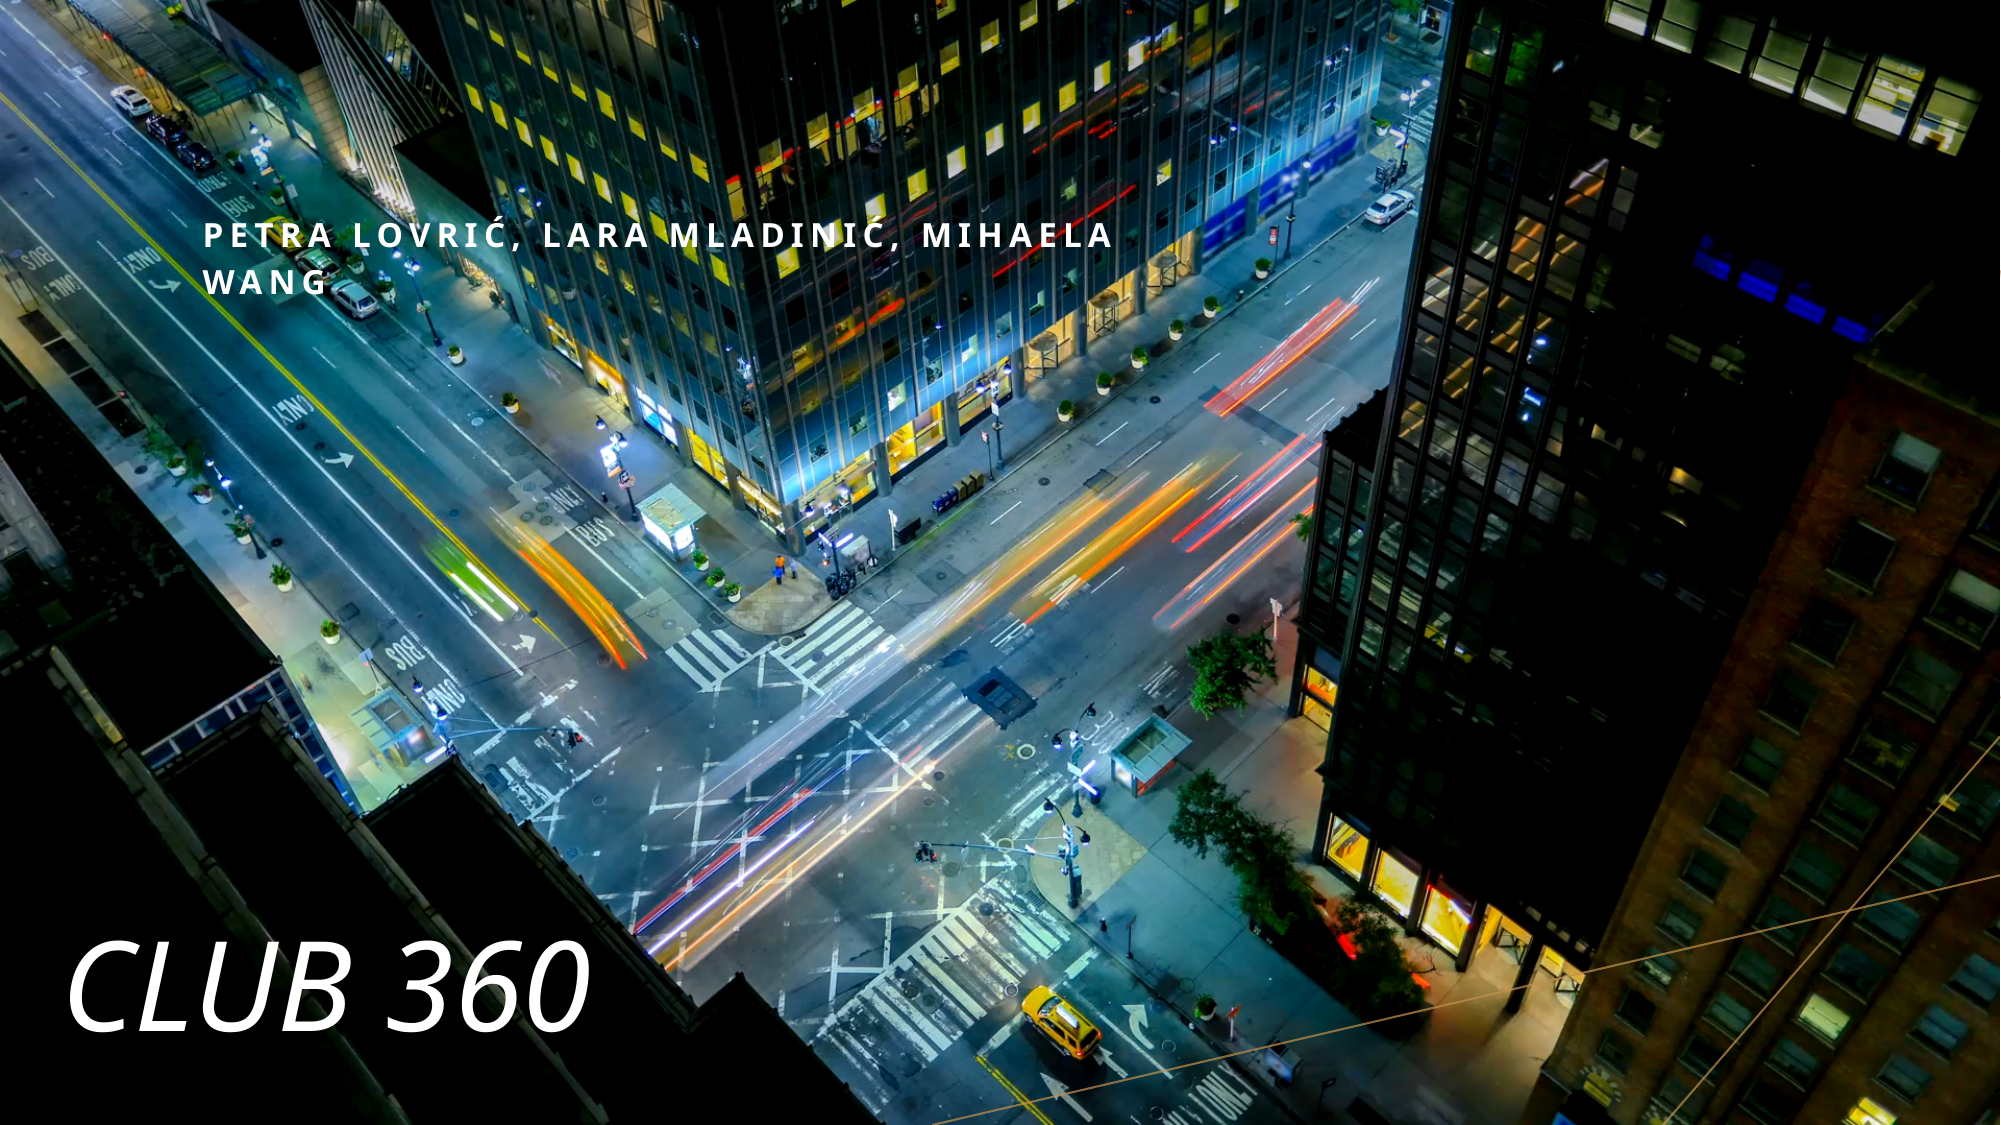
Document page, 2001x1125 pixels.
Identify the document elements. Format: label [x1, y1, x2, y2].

text_box [0, 0, 2000, 1125]
text_box [1662, 736, 2000, 1125]
text_box [932, 875, 1662, 1125]
